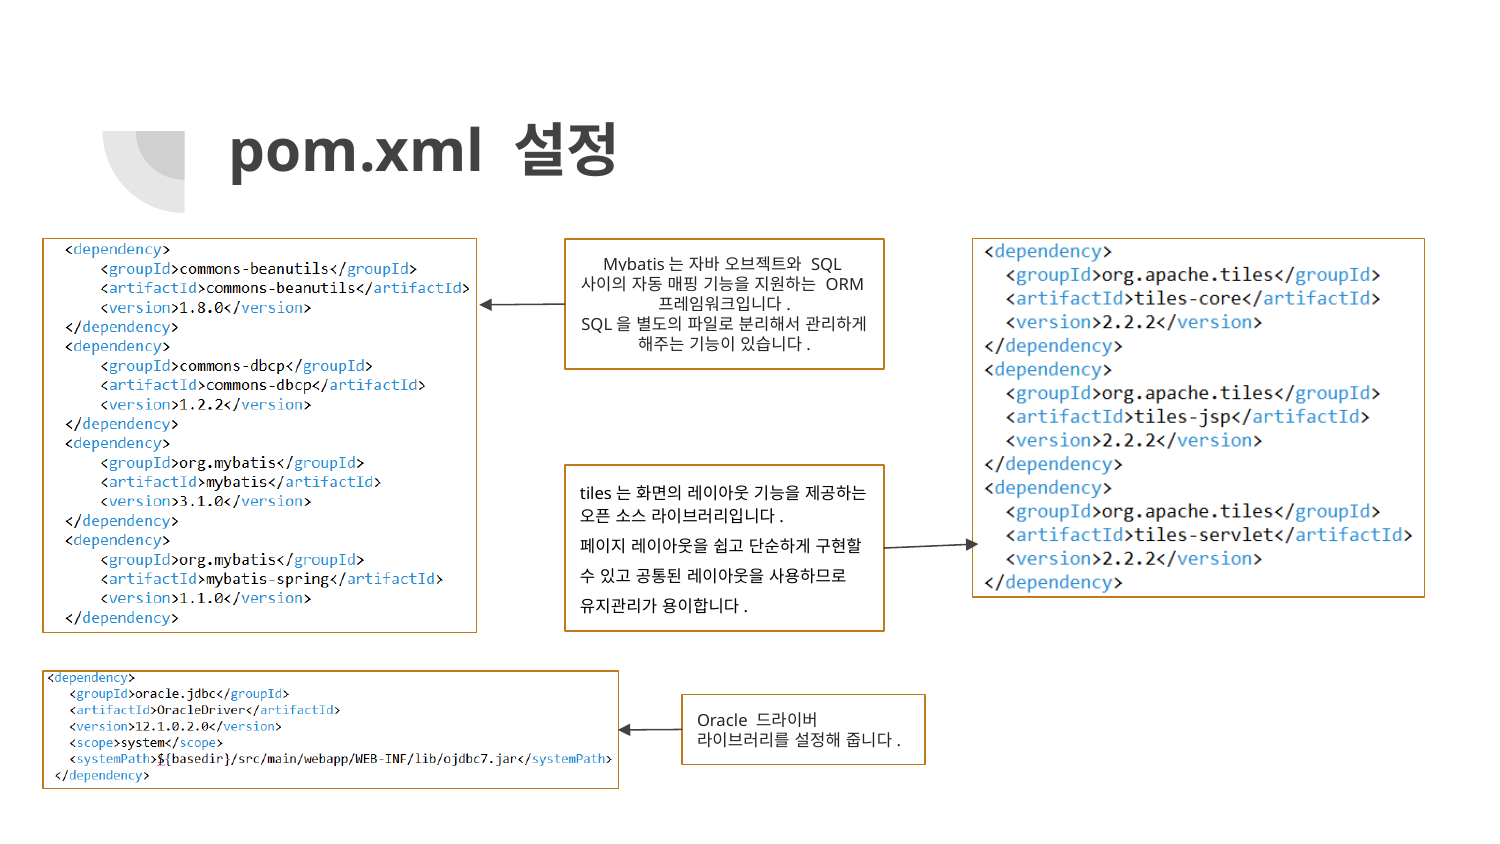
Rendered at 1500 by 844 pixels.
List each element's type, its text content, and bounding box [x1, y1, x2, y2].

picture [43, 238, 477, 633]
text_box tiles는 화면의 레이아웃 기능을 제공하는 오픈 소스 라이브러리입니다. 페이지 레이아웃을 쉽고 단순하게 구현할 수 있고 공통된 레이아웃을 사용하므로 유지관리가 용이합니다. [565, 465, 884, 631]
text_box Mybatis는 자바 오브젝트와 SQL사이의 자동 매핑 기능을 지원하는 ORM프레임워크입니다. SQL을 별도의 파일로 분리해서 관리하게 해주는 기능이 있습니다. [565, 239, 884, 369]
title pom.xml 설정 [213, 98, 1368, 263]
text_box Oracle 드라이버 라이브러리를 설정해 줍니다. [682, 694, 925, 765]
picture [972, 238, 1425, 597]
picture [43, 671, 619, 789]
